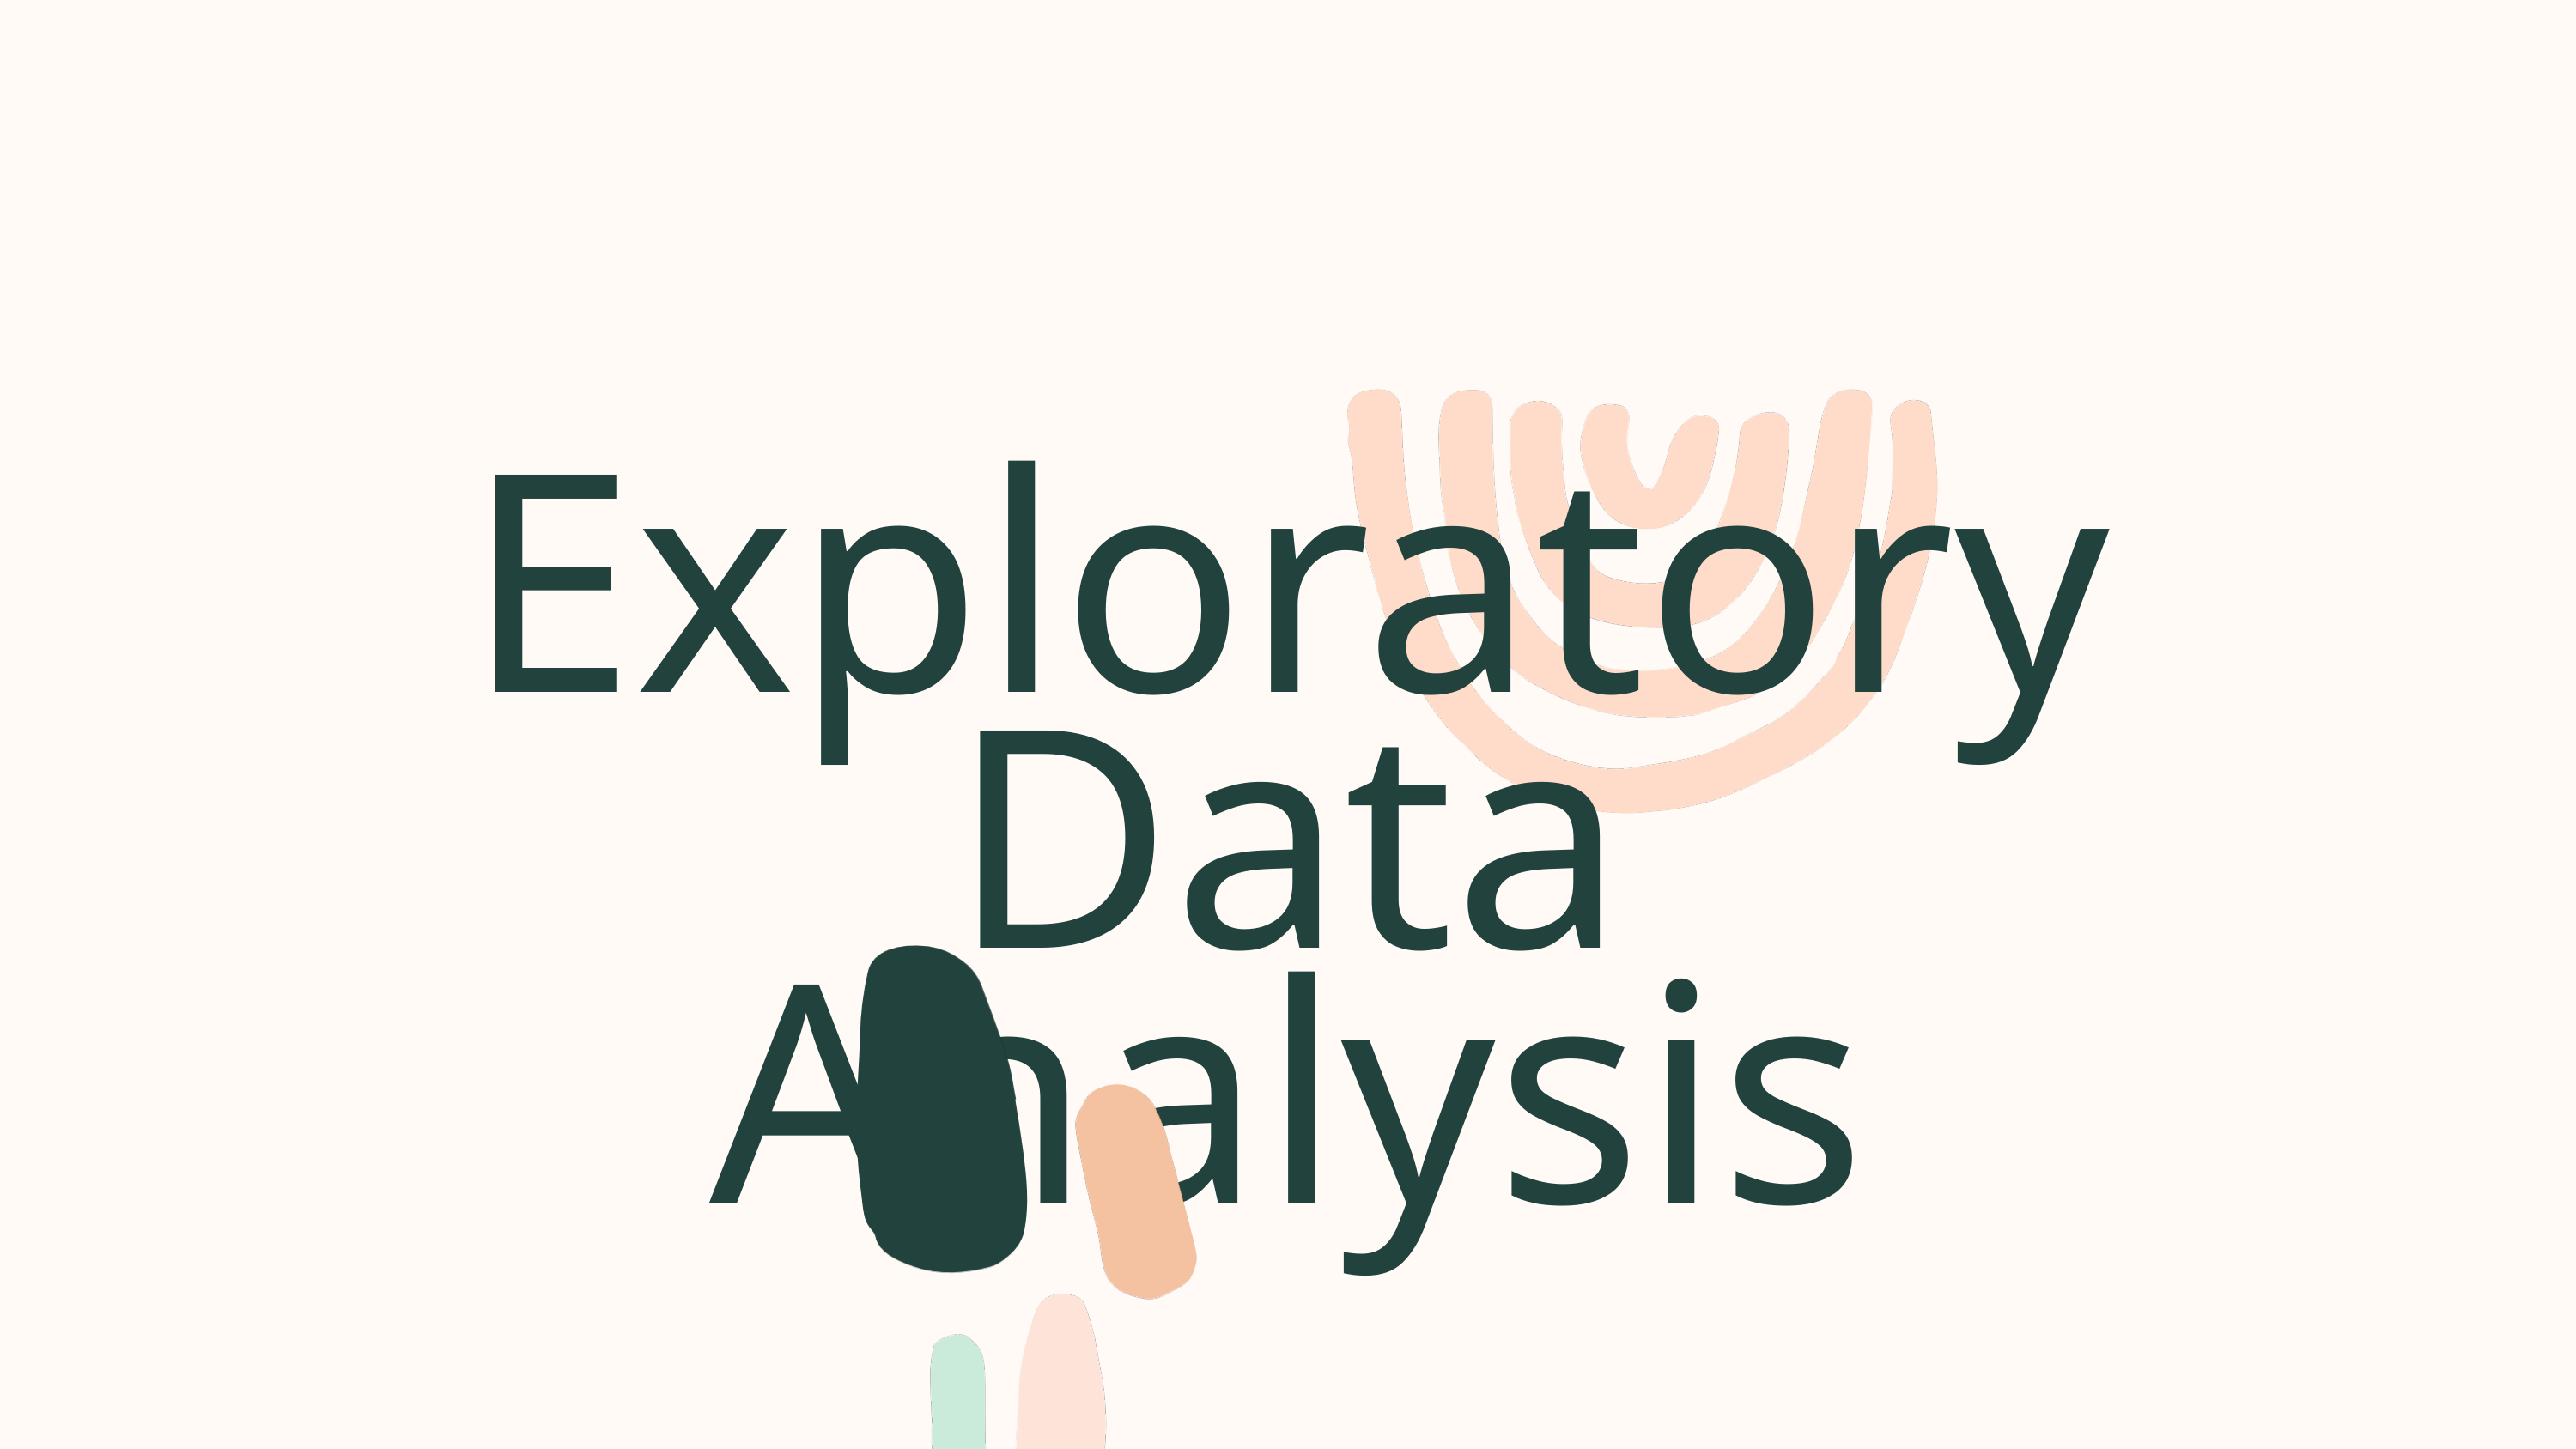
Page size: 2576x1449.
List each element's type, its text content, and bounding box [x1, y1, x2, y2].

text_box [856, 942, 1198, 1449]
text_box [1345, 385, 1940, 497]
text_box Exploratory Data Analysis [411, 497, 2165, 1264]
